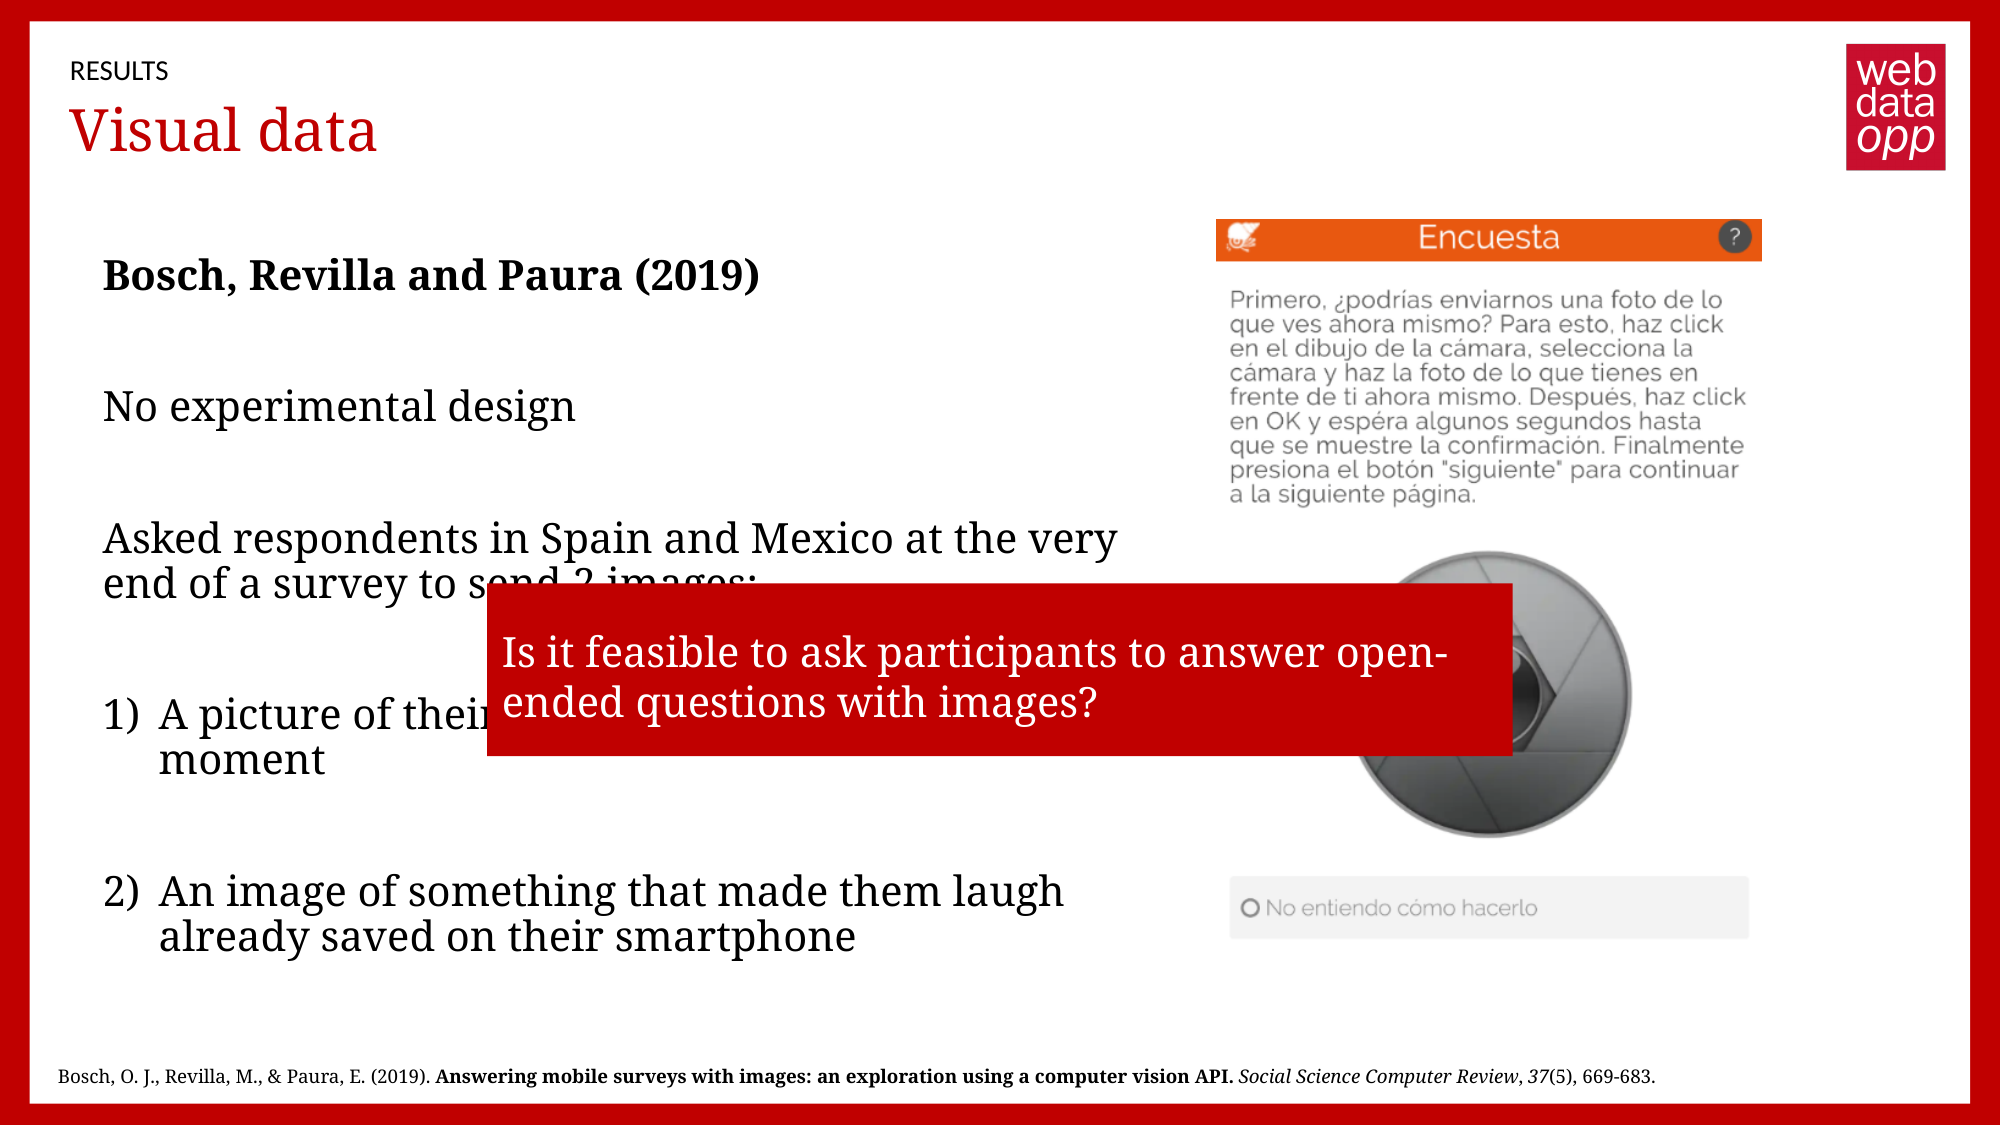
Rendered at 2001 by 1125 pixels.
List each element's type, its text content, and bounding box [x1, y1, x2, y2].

list Bosch, Revilla and Paura (2019) No experimental design Asked respondents in Spain and Mexico at the very end of a survey to send 2 images: A picture of their surroundings taken in the moment An image of something that made them laugh already saved on their smartphone [87, 246, 1187, 1028]
list RESULTS [54, 48, 1747, 95]
text_box Is it feasible to ask participants to answer open-ended questions with images? [487, 583, 1216, 757]
picture [1216, 219, 1762, 977]
text_box Bosch, O. J., Revilla, M., & Paura, E. (2019). Answering mobile surveys with images: an exploration using a computer vision API. Social Science Computer Review, 37(5), 669-683. [43, 1057, 1747, 1096]
title Visual data [54, 97, 1807, 169]
picture [1845, 42, 1948, 174]
